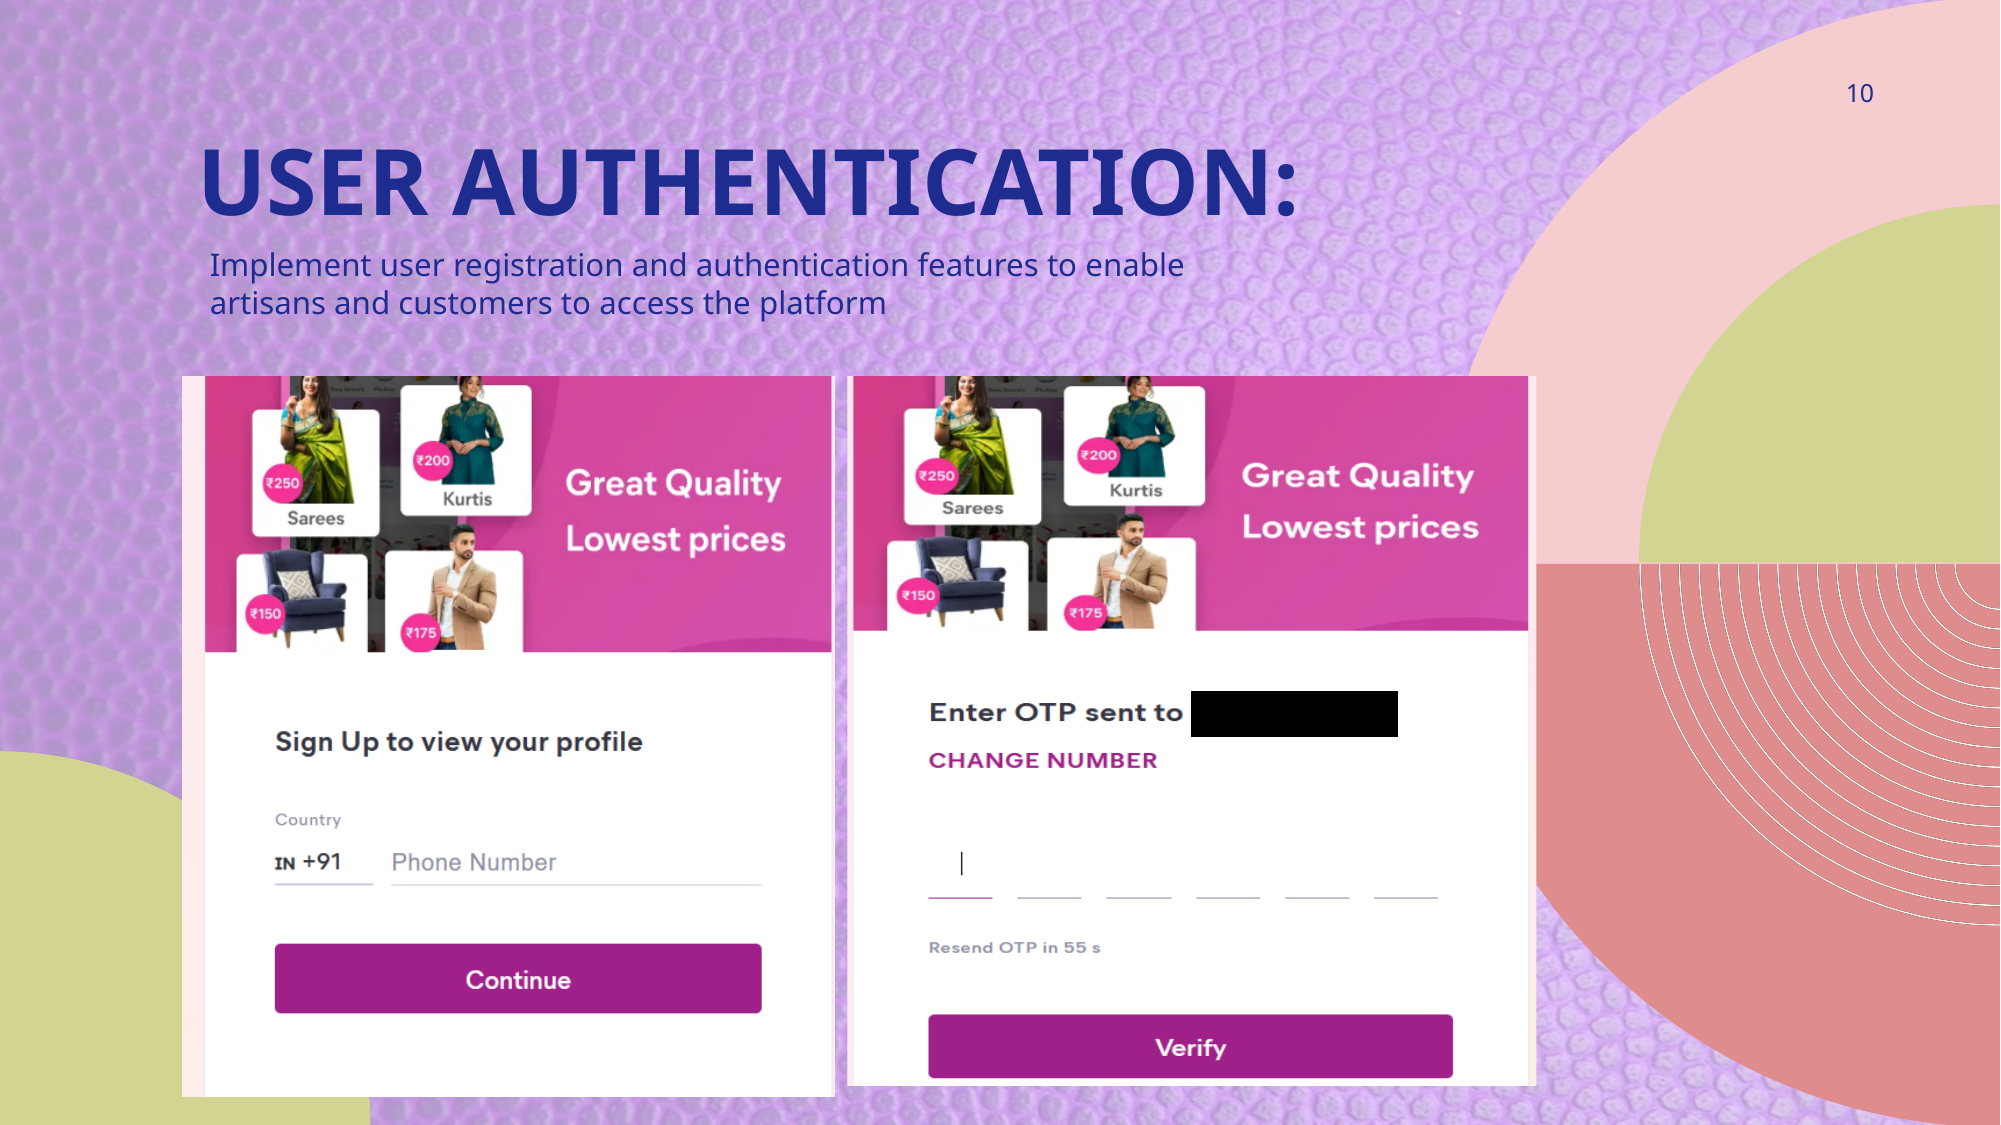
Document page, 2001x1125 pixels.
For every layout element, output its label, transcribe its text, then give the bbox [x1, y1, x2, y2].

title User authentication: [182, 120, 1579, 242]
slide_number 10 [1712, 75, 1875, 116]
list Implement user registration and authentication features to enable artisans and customers to access the platform [194, 237, 1266, 549]
picture [847, 376, 1537, 1086]
picture [182, 376, 835, 1097]
picture [1639, 564, 2000, 926]
